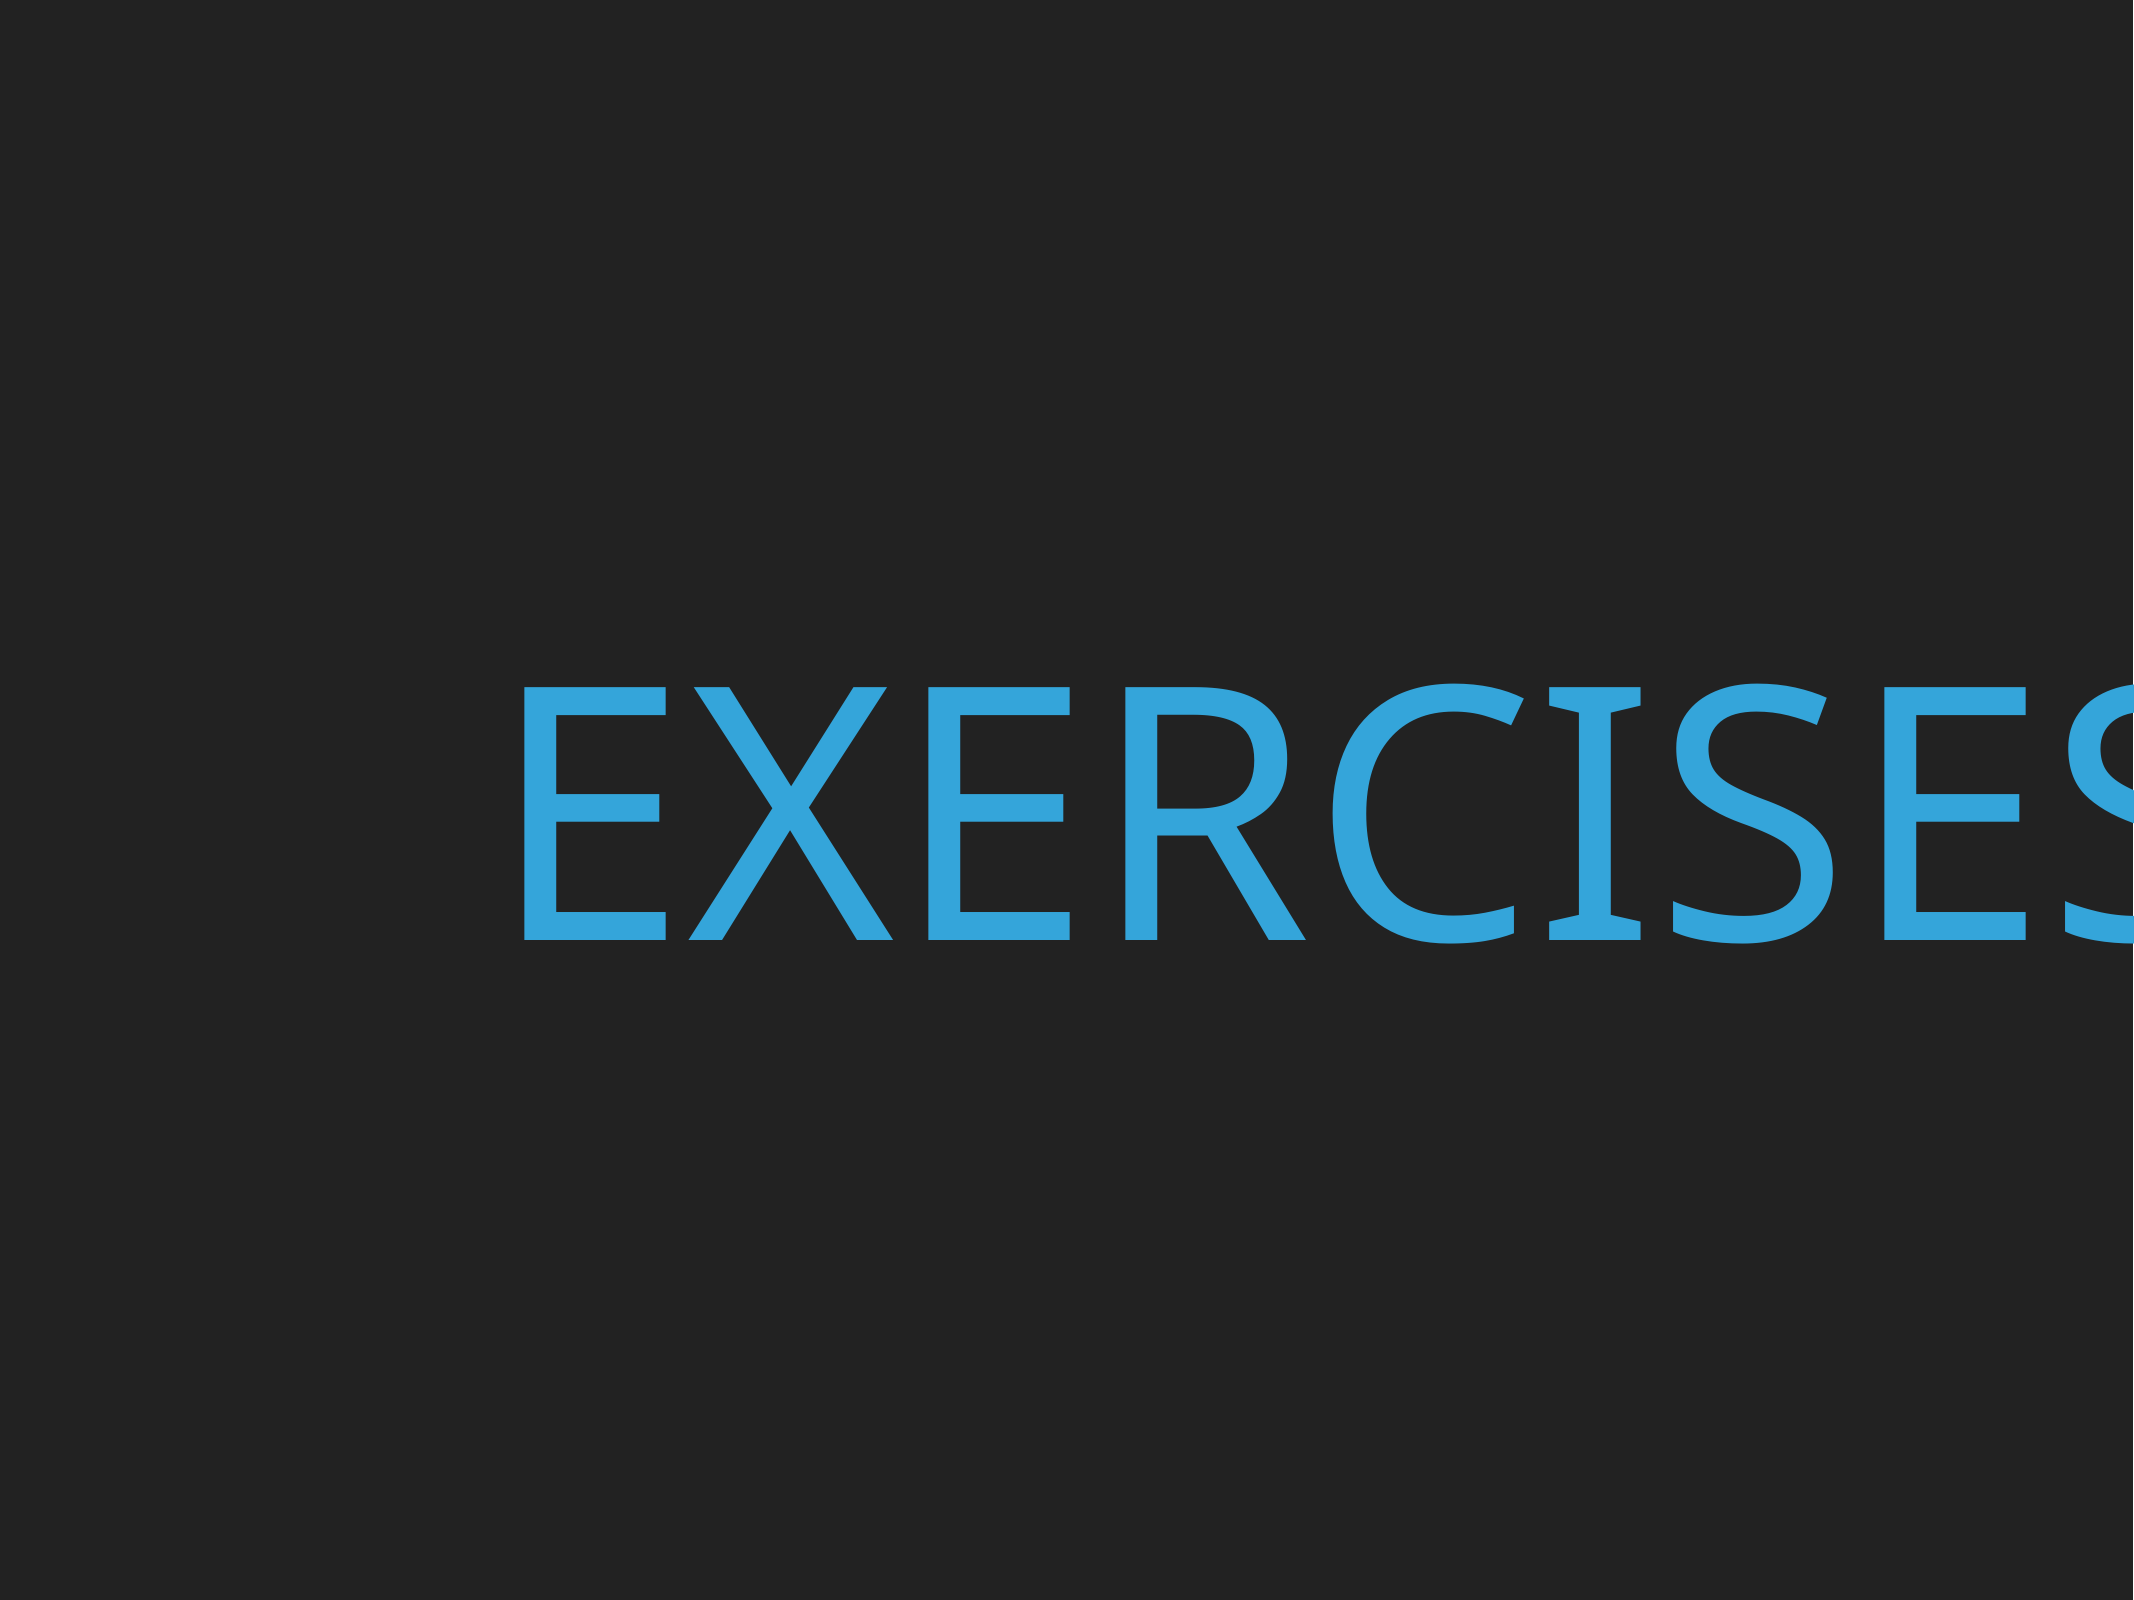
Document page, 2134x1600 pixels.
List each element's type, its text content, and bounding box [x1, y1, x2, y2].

title Exercises [481, 659, 2134, 1252]
